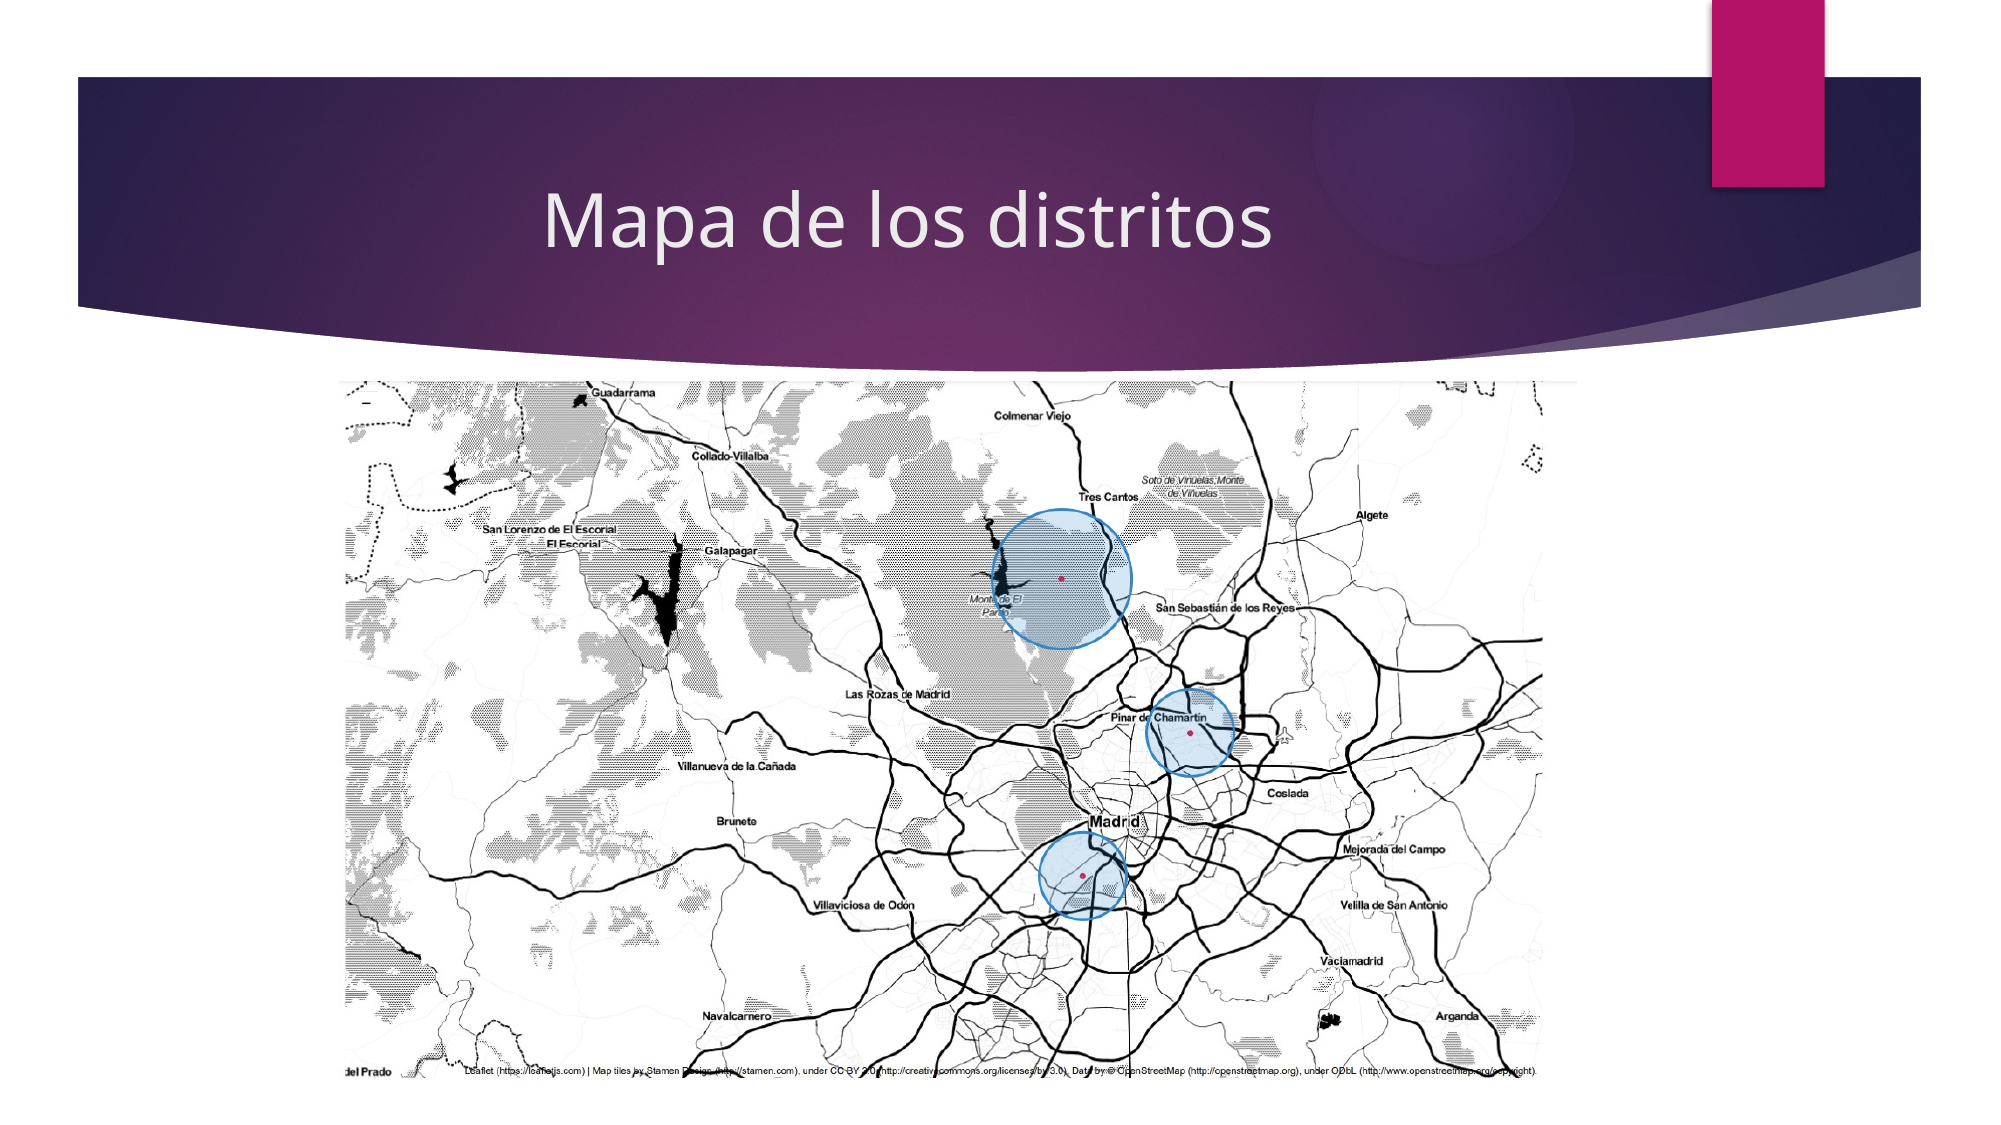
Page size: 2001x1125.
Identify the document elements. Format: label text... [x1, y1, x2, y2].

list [339, 381, 1577, 1084]
title Mapa de los distritos [189, 159, 1627, 276]
